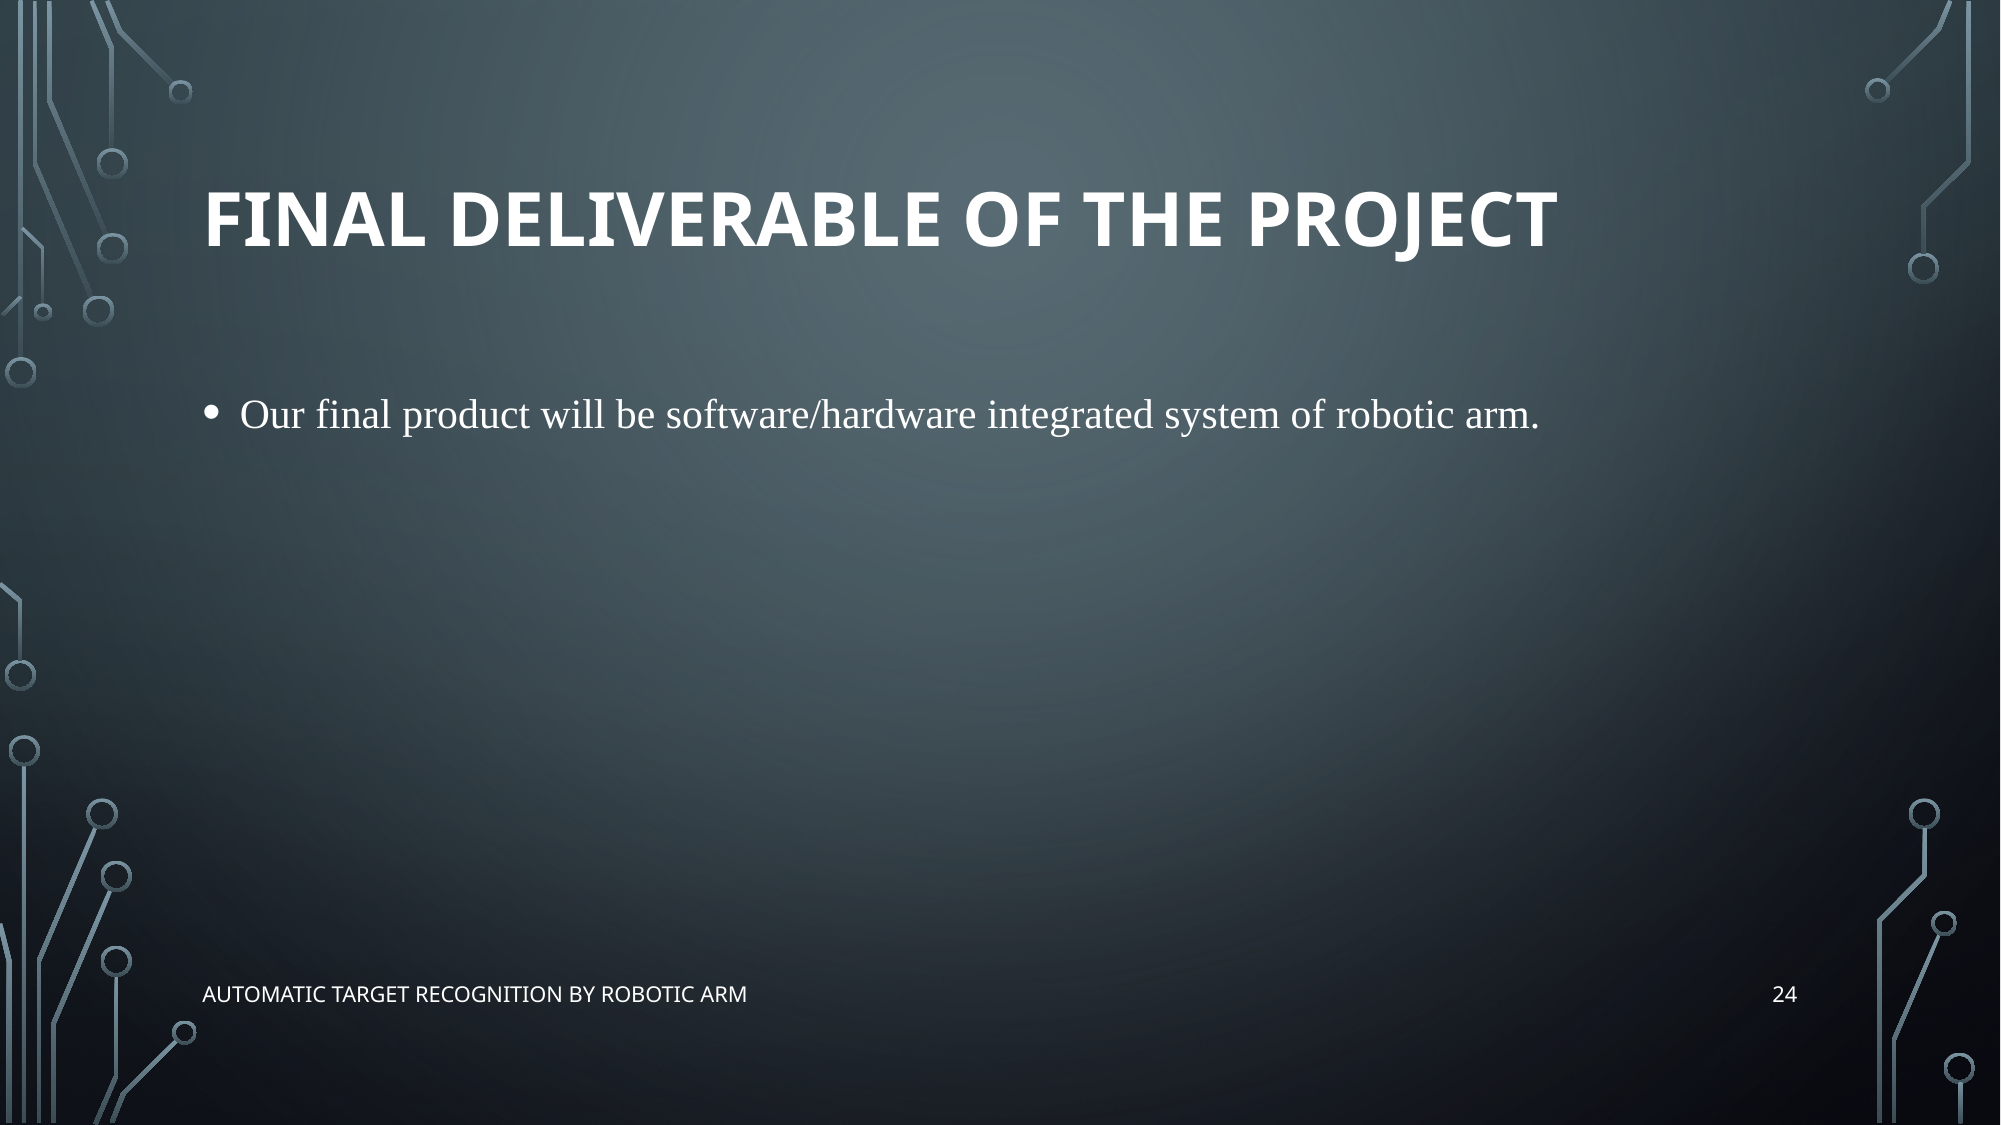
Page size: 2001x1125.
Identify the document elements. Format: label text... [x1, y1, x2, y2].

title Final deliverable of the project [187, 101, 1813, 344]
slide_number 24 [1685, 965, 1813, 1025]
footer Automatic Target Recognition by Robotic Arm [187, 965, 1211, 1025]
list Our final product will be software/hardware integrated system of robotic arm. [187, 369, 1813, 950]
